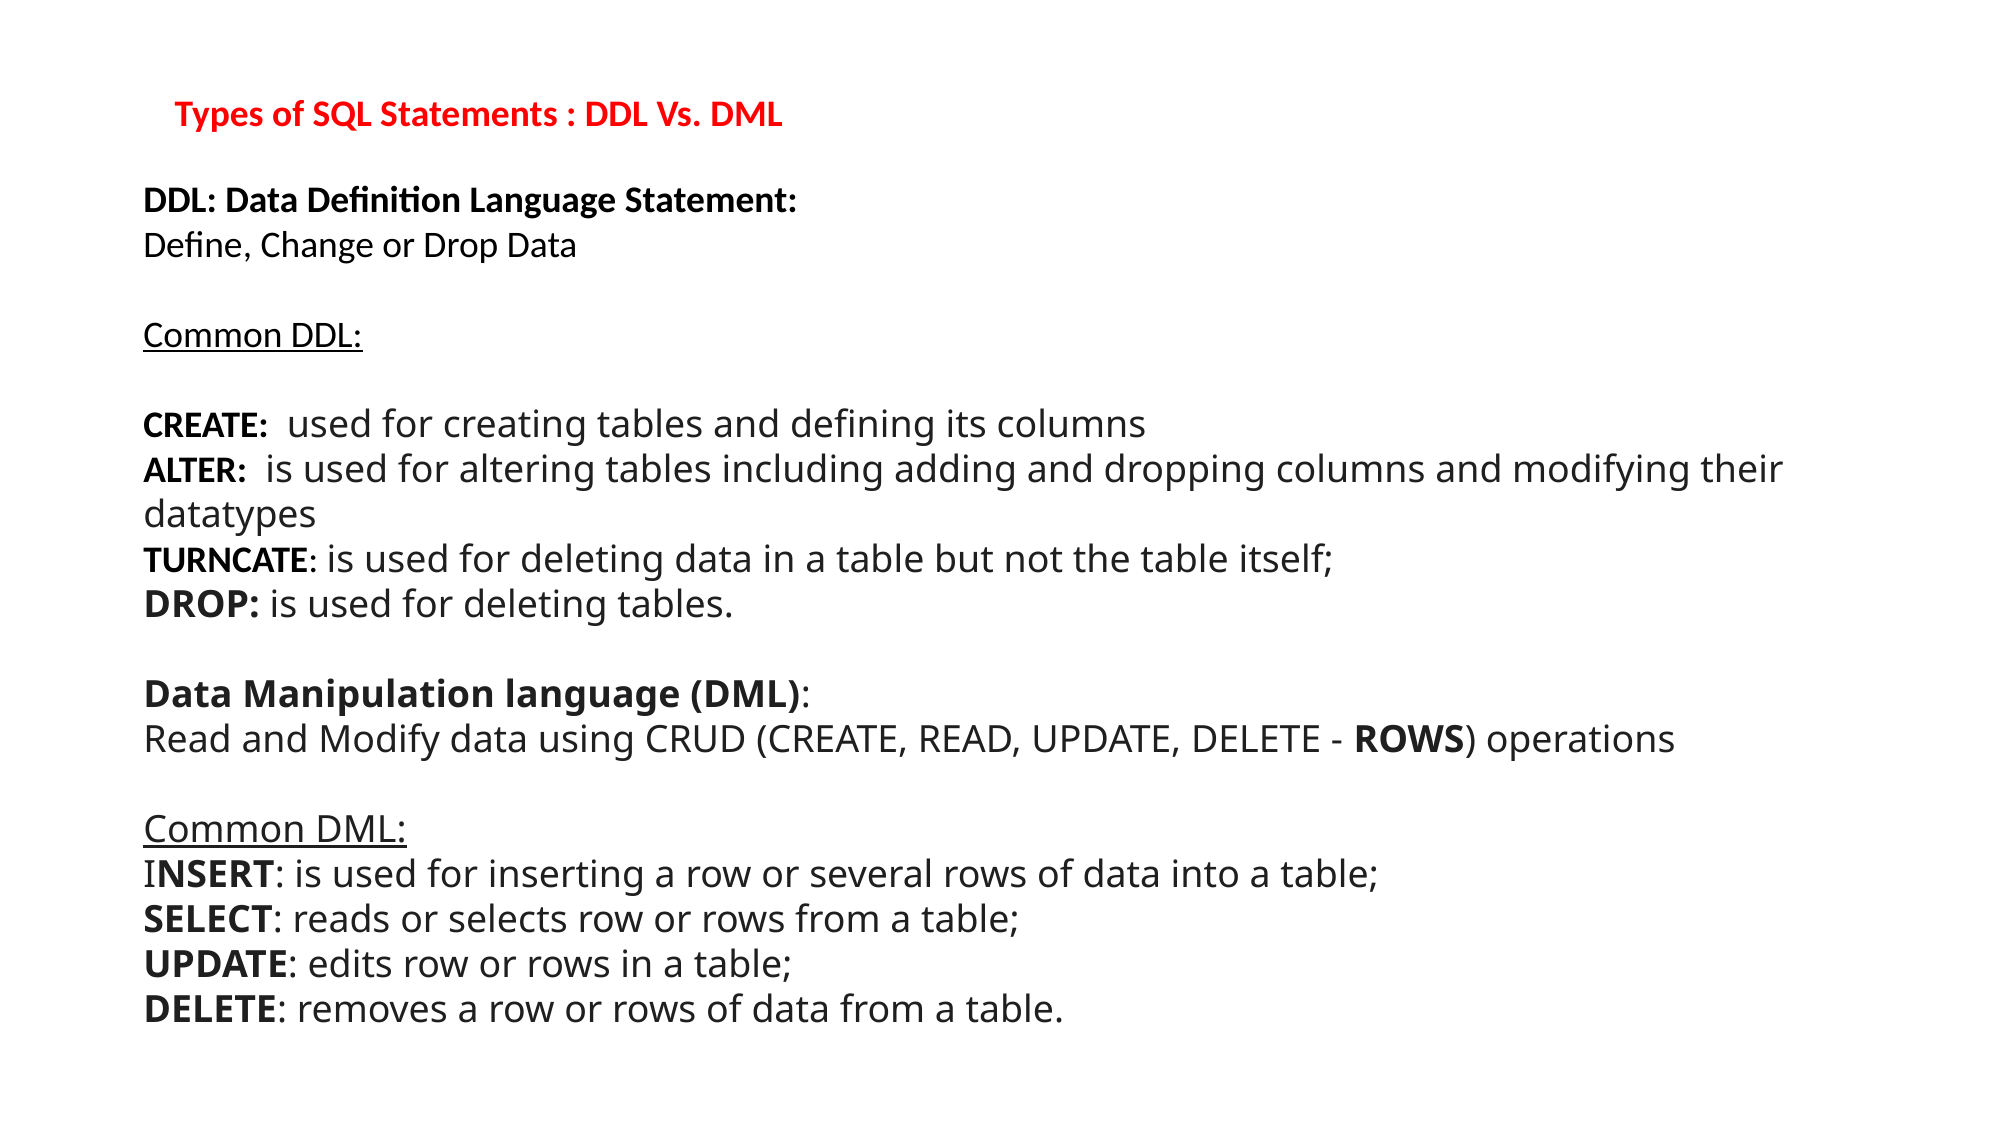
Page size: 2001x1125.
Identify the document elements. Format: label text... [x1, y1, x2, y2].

text_box Types of SQL Statements : DDL Vs. DML [159, 81, 799, 142]
text_box DDL: Data Definition Language Statement: Define, Change or Drop Data Common DDL: CREATE: used for creating tables and defining its columns ALTER: is used for altering tables including adding and dropping columns and modifying their datatypes TURNCATE: is used for deleting data in a table but not the table itself; DROP: is used for deleting tables. Data Manipulation language (DML): Read and Modify data using CRUD (CREATE, READ, UPDATE, DELETE - ROWS) operations Common DML: INSERT: is used for inserting a row or several rows of data into a table; SELECT: reads or selects row or rows from a table; UPDATE: edits row or rows in a table; DELETE: removes a row or rows of data from a table. [128, 167, 1917, 1038]
